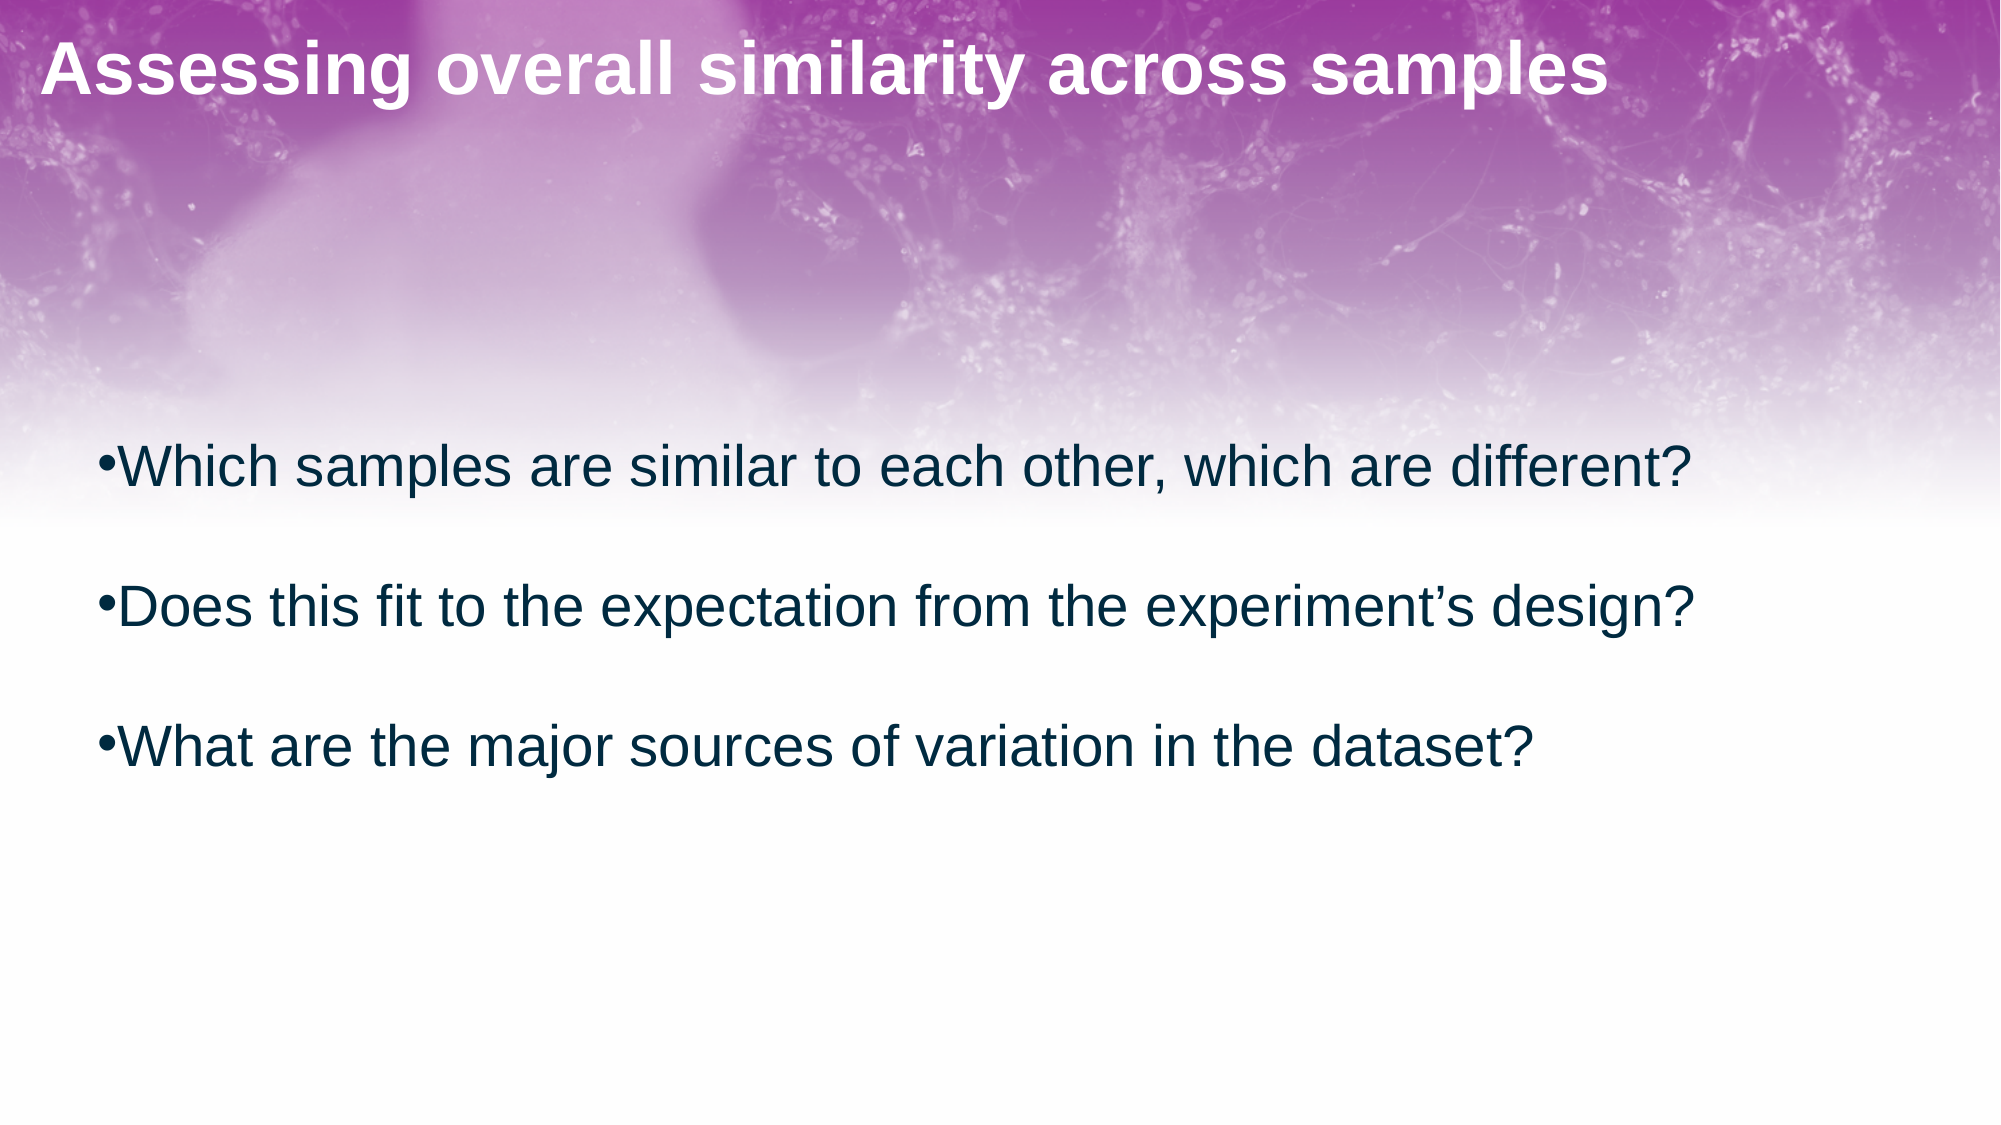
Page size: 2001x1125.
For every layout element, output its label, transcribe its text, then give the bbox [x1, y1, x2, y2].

picture [0, 0, 2001, 1125]
text_box Which samples are similar to each other, which are different? Does this fit to the expectation from the experiment’s design? What are the major sources of variation in the dataset? [82, 350, 1909, 1065]
text_box Assessing overall similarity across samples [39, 29, 2000, 192]
